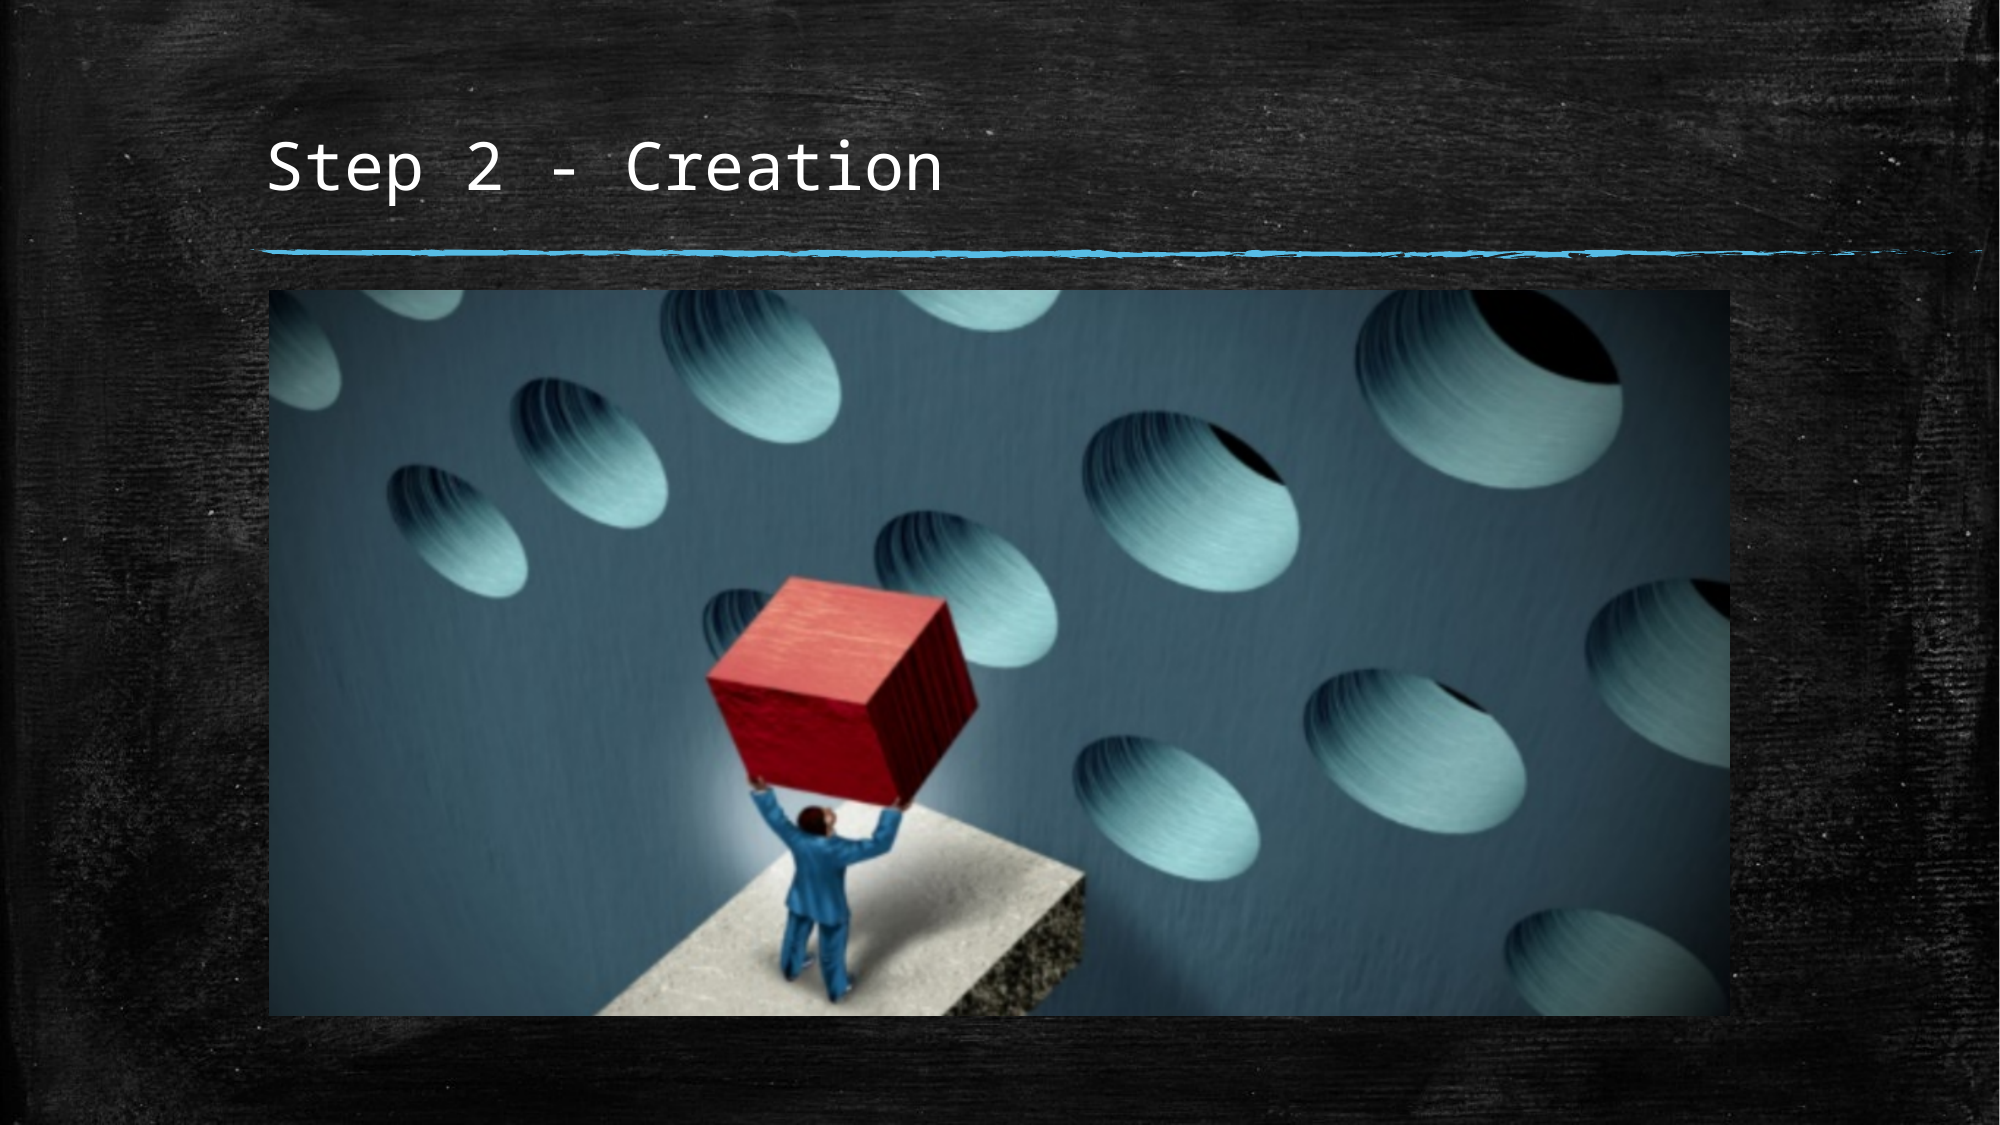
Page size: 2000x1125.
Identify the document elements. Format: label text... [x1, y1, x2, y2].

title Step 2 - Creation [249, 45, 1750, 213]
picture [269, 290, 1730, 1016]
